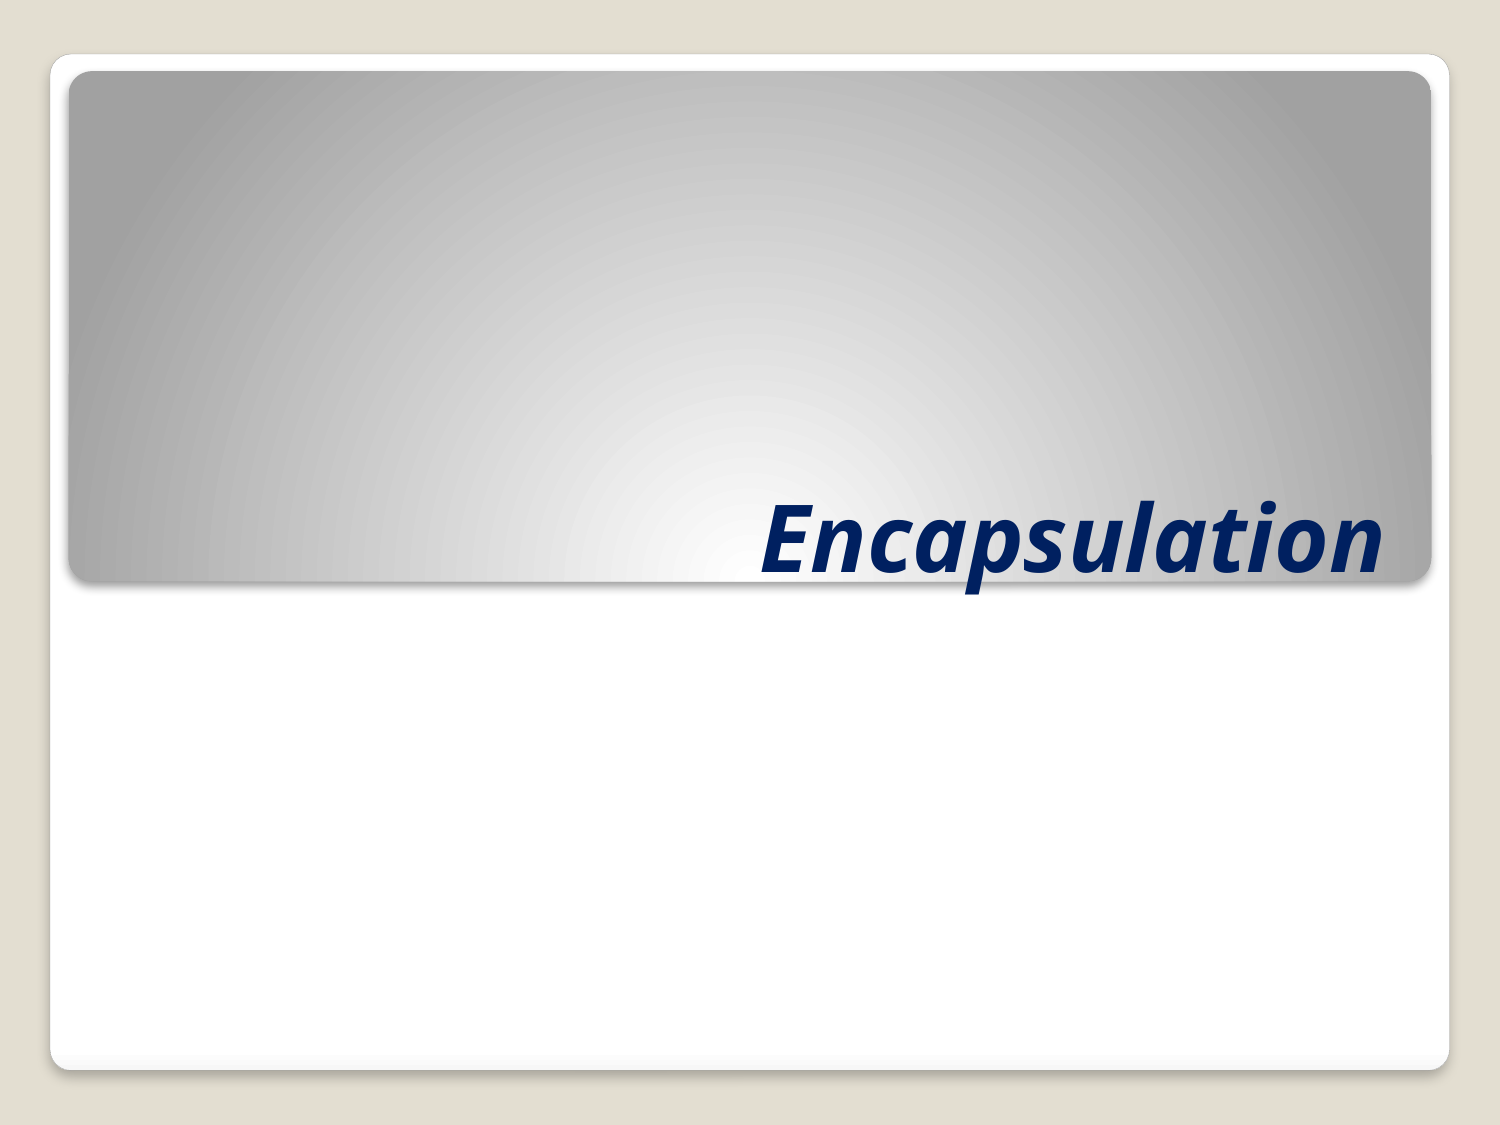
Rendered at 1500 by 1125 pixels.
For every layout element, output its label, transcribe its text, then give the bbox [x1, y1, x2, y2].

title Encapsulation [118, 298, 1394, 599]
